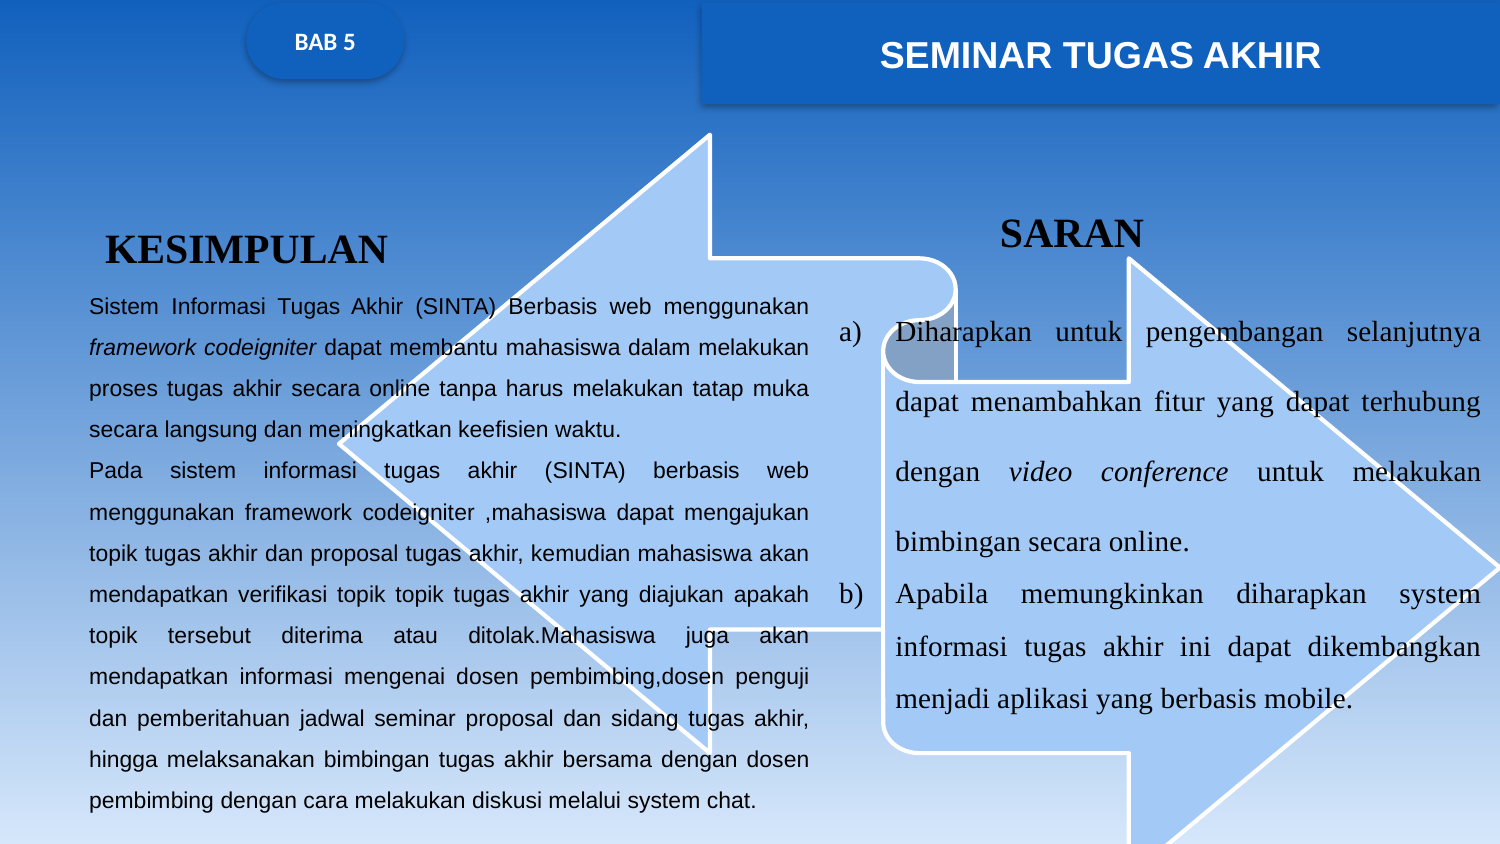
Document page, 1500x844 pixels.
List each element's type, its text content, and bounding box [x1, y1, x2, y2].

text_box BAB 5 [244, 0, 407, 82]
text_box KESIMPULAN [15, 164, 333, 280]
text_box SEMINAR TUGAS AKHIR [699, 0, 1500, 106]
text_box Sistem Informasi Tugas Akhir (SINTA) Berbasis web menggunakan framework codeigniter dapat membantu mahasiswa dalam melakukan proses tugas akhir secara online tanpa harus melakukan tatap muka secara langsung dan meningkatkan keefisien waktu. Pada sistem informasi tugas akhir (SINTA) berbasis web menggunakan framework codeigniter ,mahasiswa dapat mengajukan topik tugas akhir dan proposal tugas akhir, kemudian mahasiswa akan mendapatkan verifikasi topik topik tugas akhir yang diajukan apakah topik tersebut diterima atau ditolak.Mahasiswa juga akan mendapatkan informasi mengenai dosen pembimbing,dosen penguji dan pemberitahuan jadwal seminar proposal dan sidang tugas akhir, hingga melaksanakan bimbingan tugas akhir bersama dengan dosen pembimbing dengan cara melakukan diskusi melalui system chat. [74, 280, 333, 821]
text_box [338, 134, 1500, 844]
